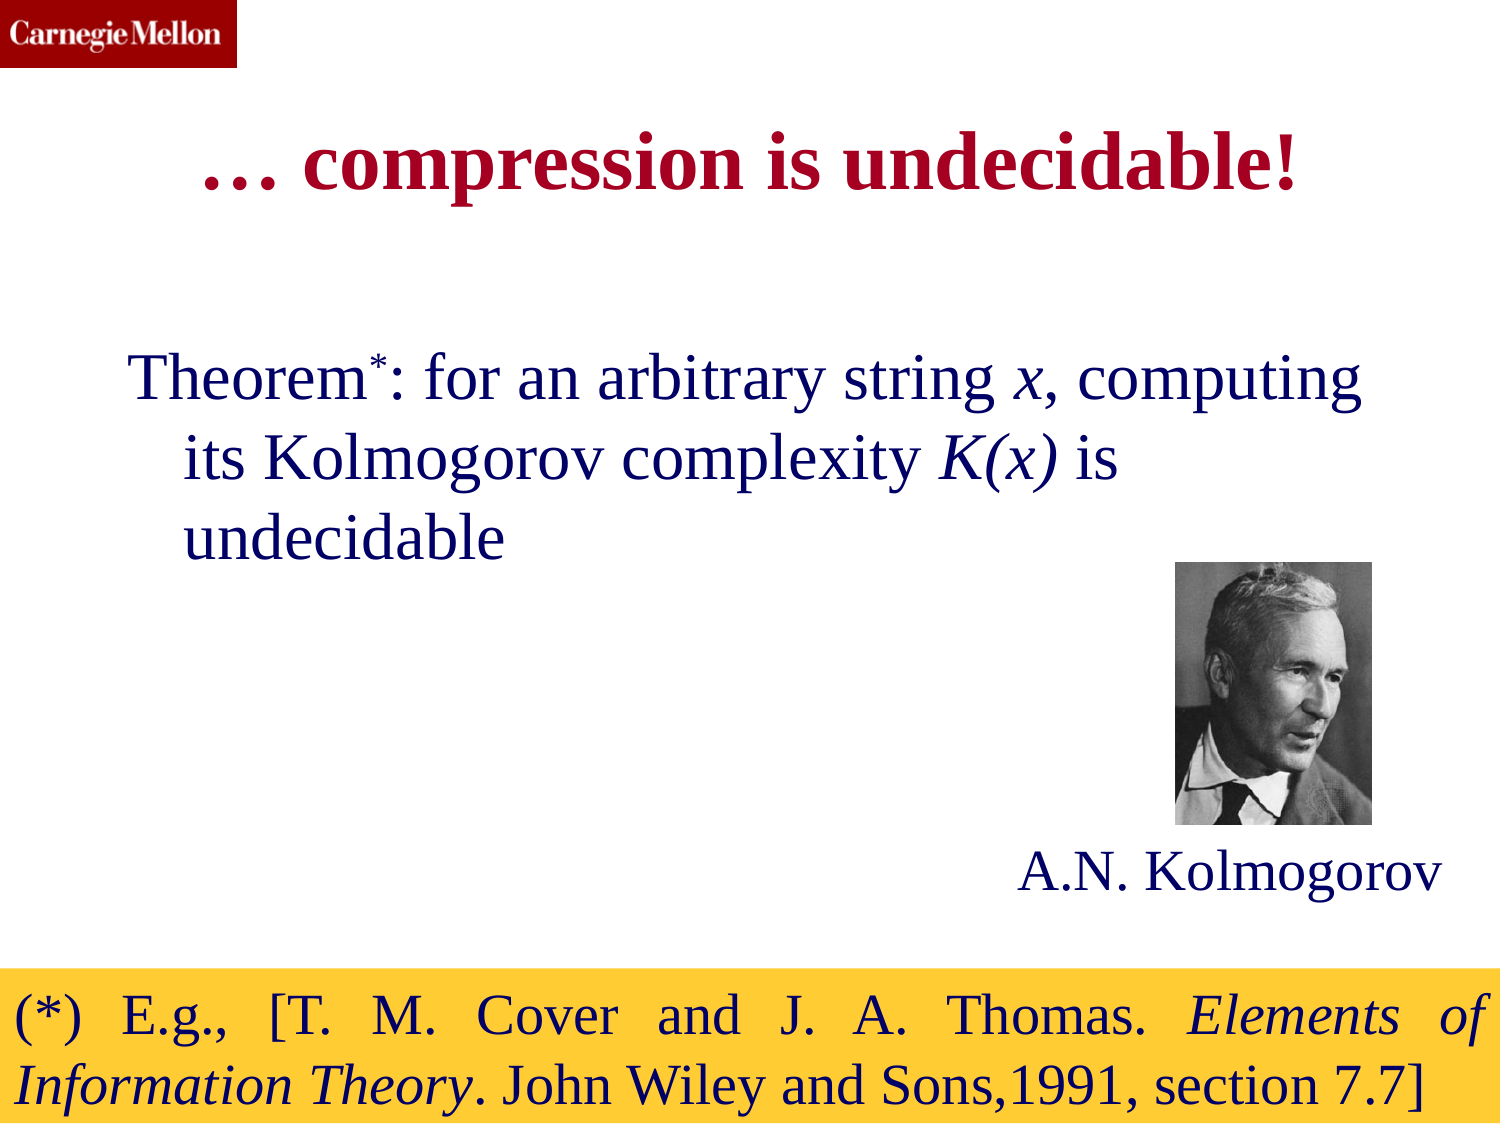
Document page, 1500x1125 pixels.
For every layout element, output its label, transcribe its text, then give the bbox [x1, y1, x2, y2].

list Theorem*: for an arbitrary string x, computing its Kolmogorov complexity K(x) is undecidable [112, 324, 1451, 968]
picture [0, 0, 237, 68]
picture [1174, 562, 1373, 826]
title … compression is undecidable! [112, 99, 1388, 213]
text_box A.N. Kolmogorov [1002, 825, 1459, 910]
text_box (*) E.g., [T. M. Cover and J. A. Thomas. Elements of Information Theory. John Wiley and Sons,1991, section 7.7] [0, 968, 1500, 1124]
